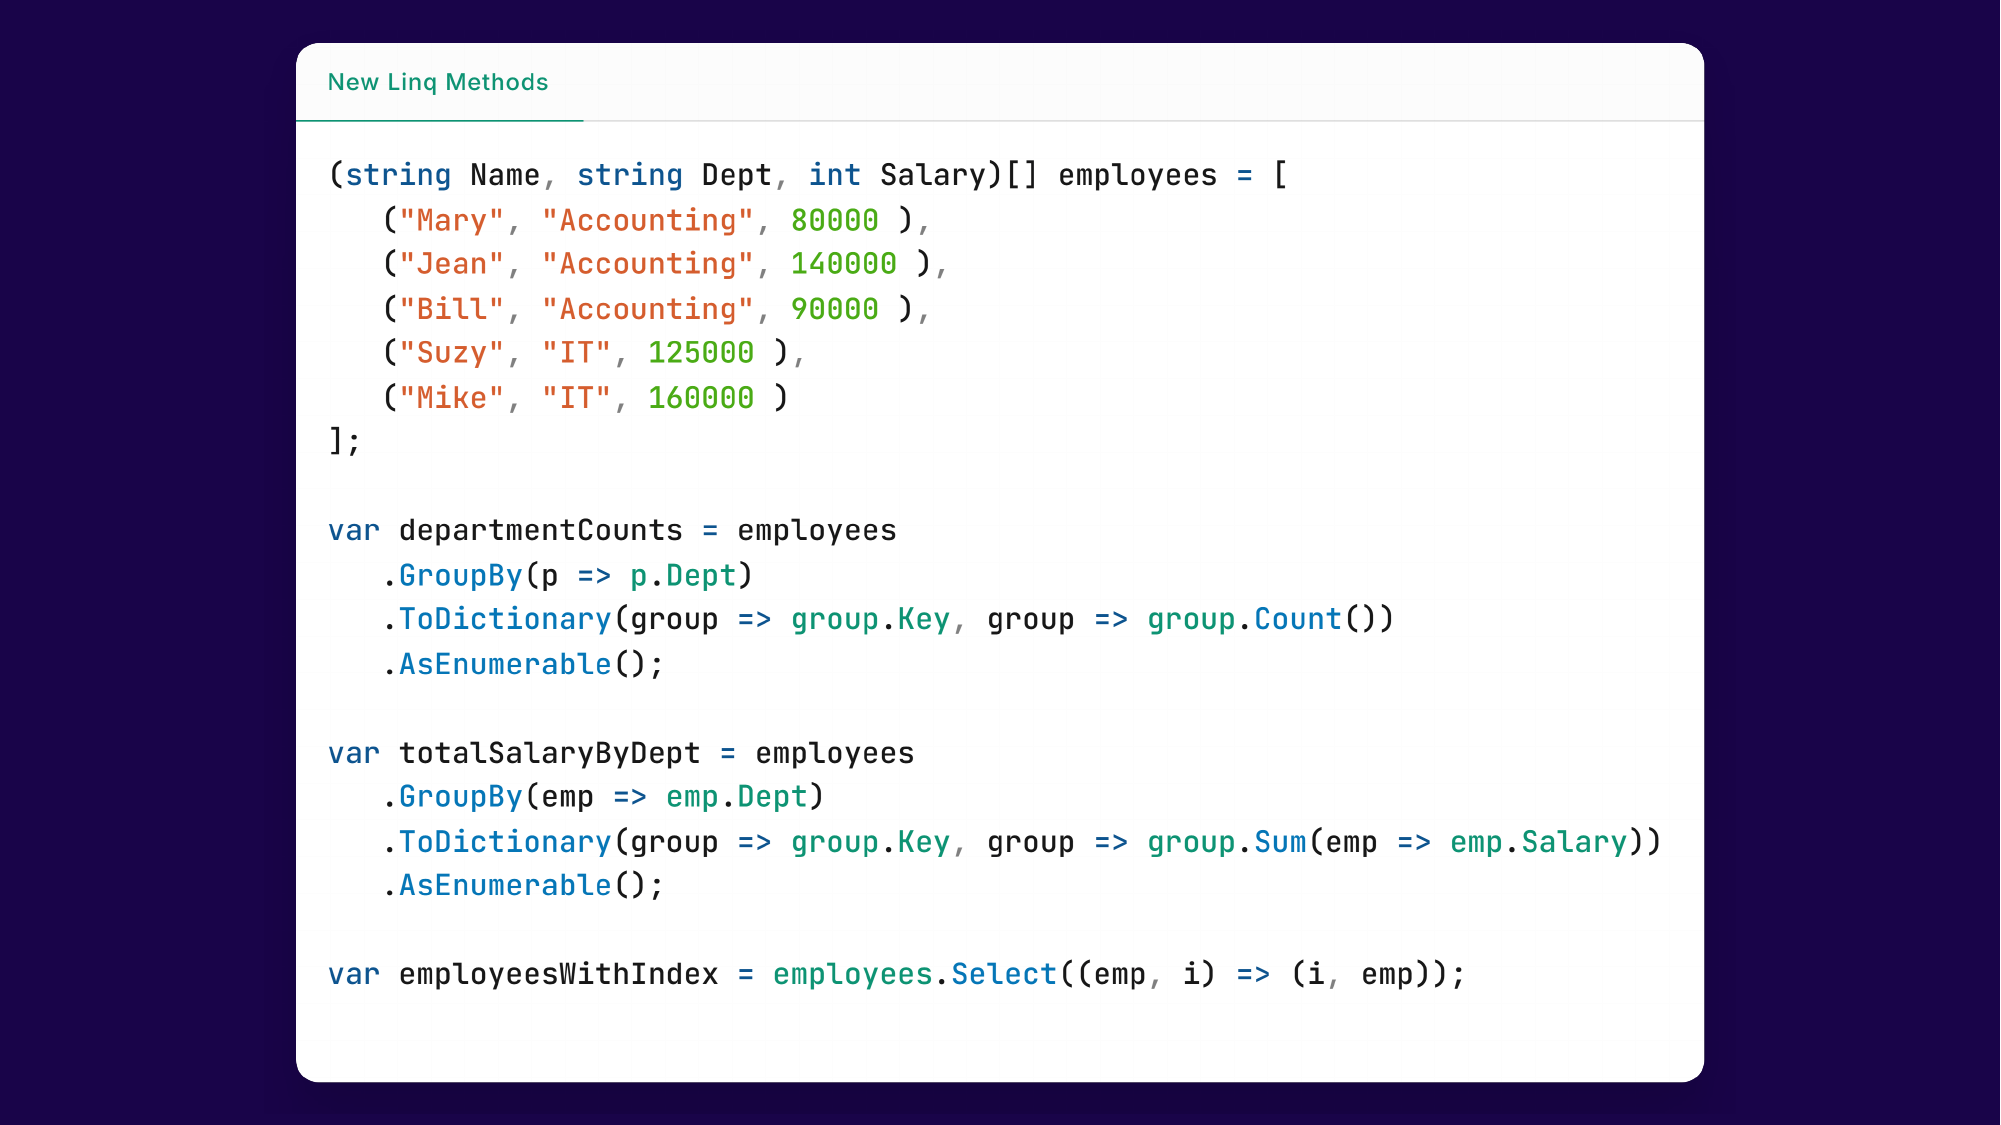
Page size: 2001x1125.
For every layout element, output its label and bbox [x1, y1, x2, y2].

picture [263, 11, 1736, 1114]
